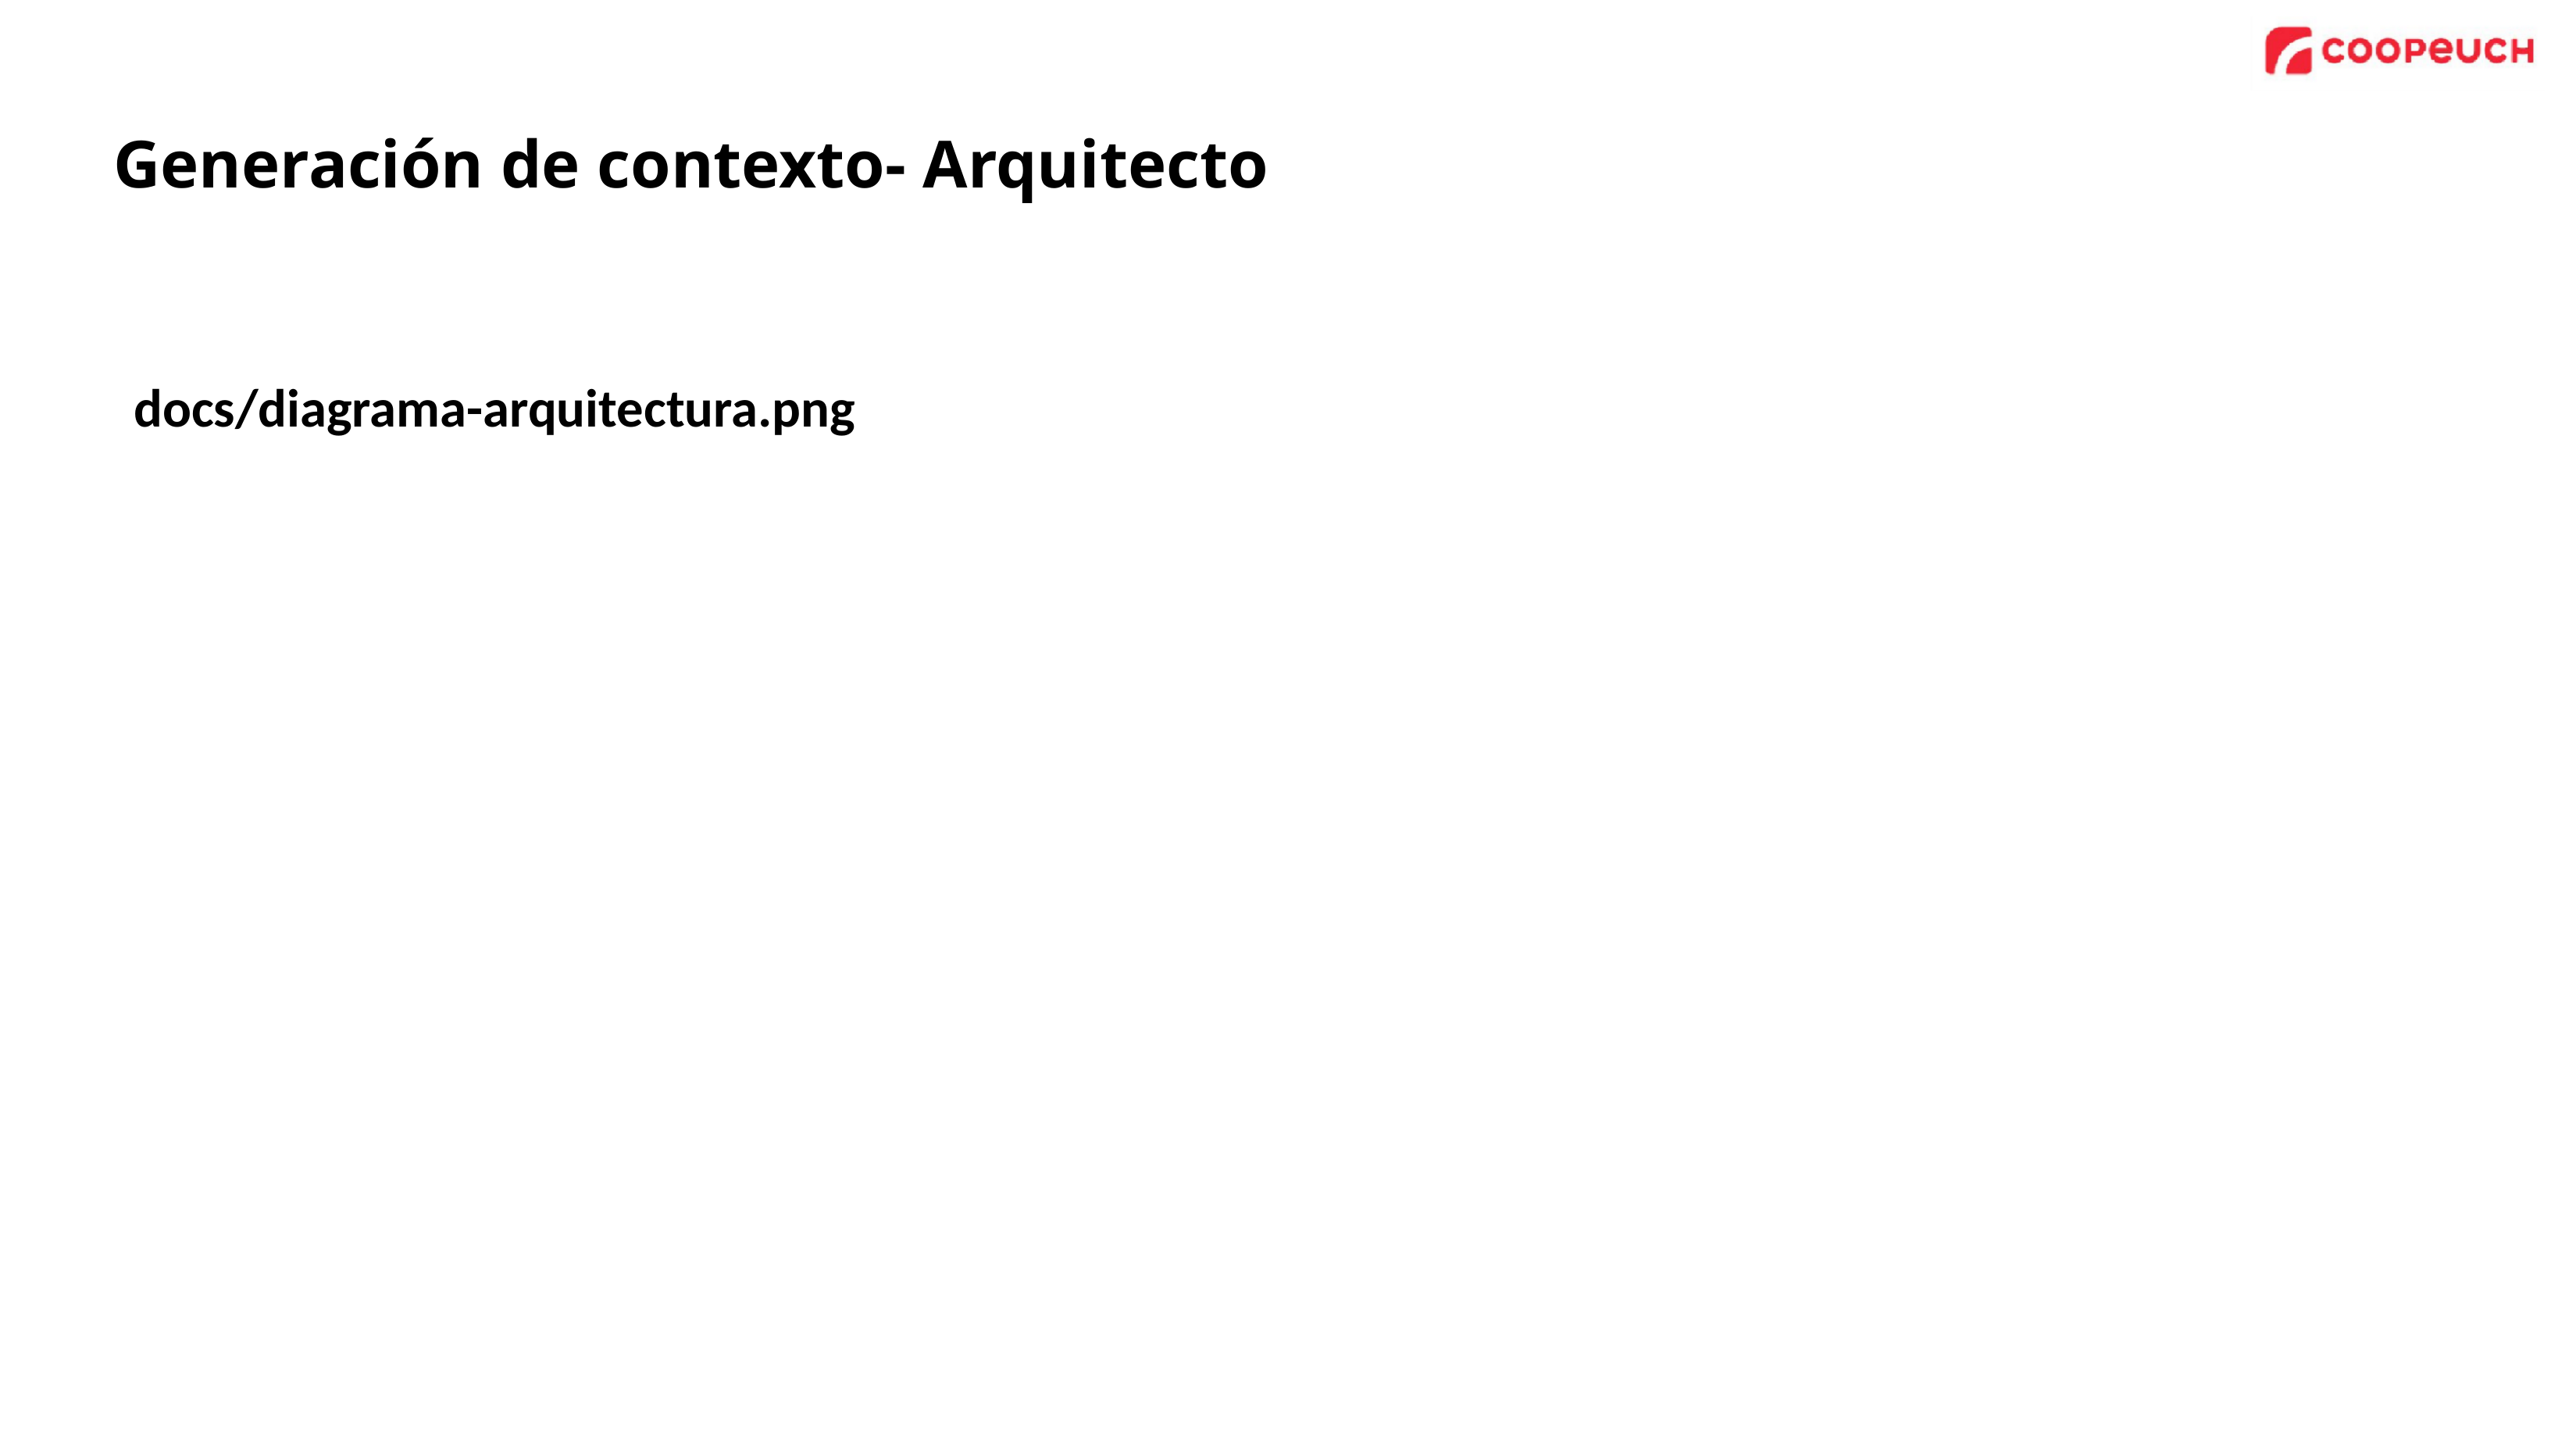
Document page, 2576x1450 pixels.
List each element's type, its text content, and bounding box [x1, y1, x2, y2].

picture [2250, 16, 2545, 92]
text_box docs/diagrama-arquitectura.png [122, 326, 2132, 905]
text_box Generación de contexto- Arquitecto [102, 110, 1949, 227]
